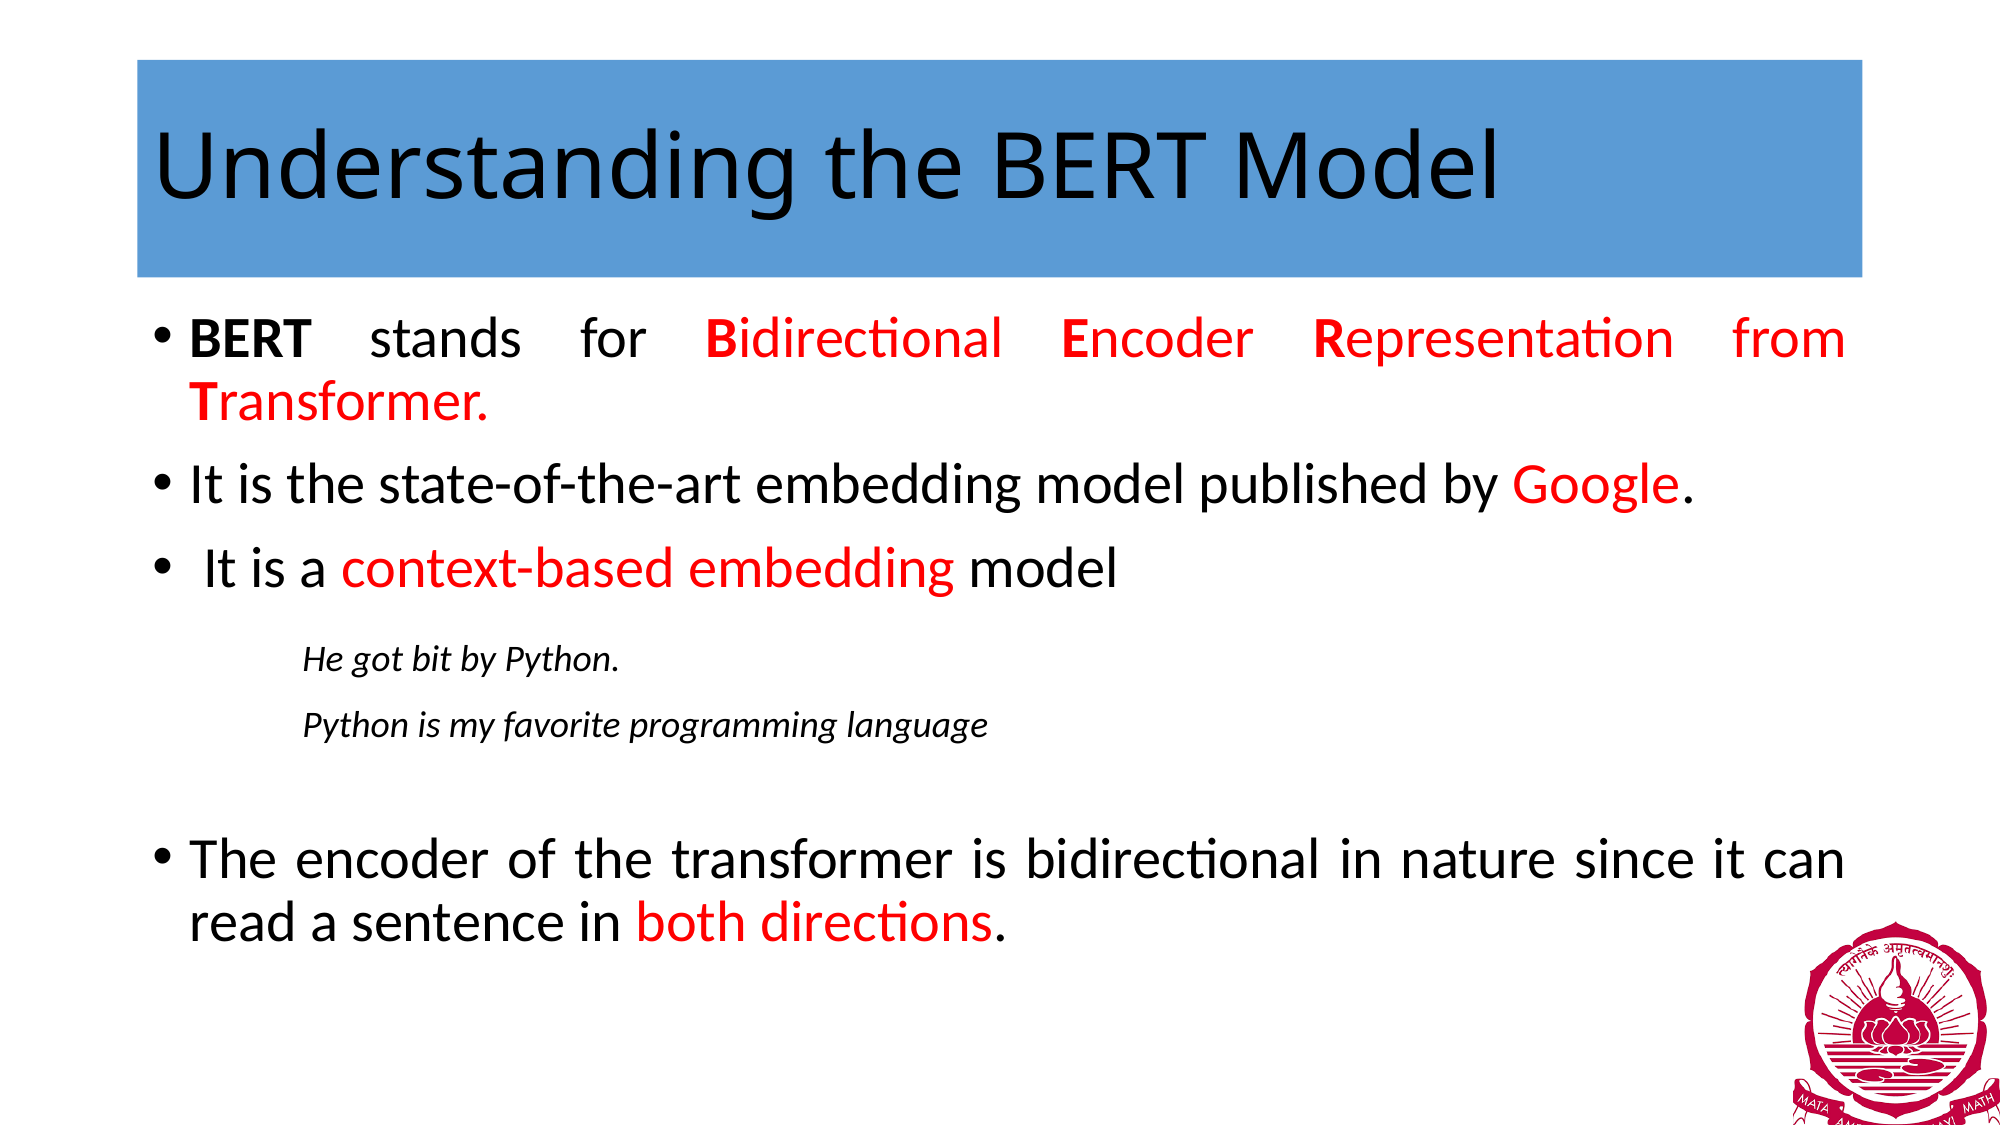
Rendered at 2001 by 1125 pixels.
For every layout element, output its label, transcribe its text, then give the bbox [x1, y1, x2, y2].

list BERT stands for Bidirectional Encoder Representation from Transformer. It is the state-of-the-art embedding model published by Google. It is a context-based embedding model He got bit by Python. Python is my favorite programming language The encoder of the transformer is bidirectional in nature since it can read a sentence in both directions. [137, 299, 1863, 1014]
picture [1793, 918, 2000, 1125]
title Understanding the BERT Model [137, 59, 1863, 278]
